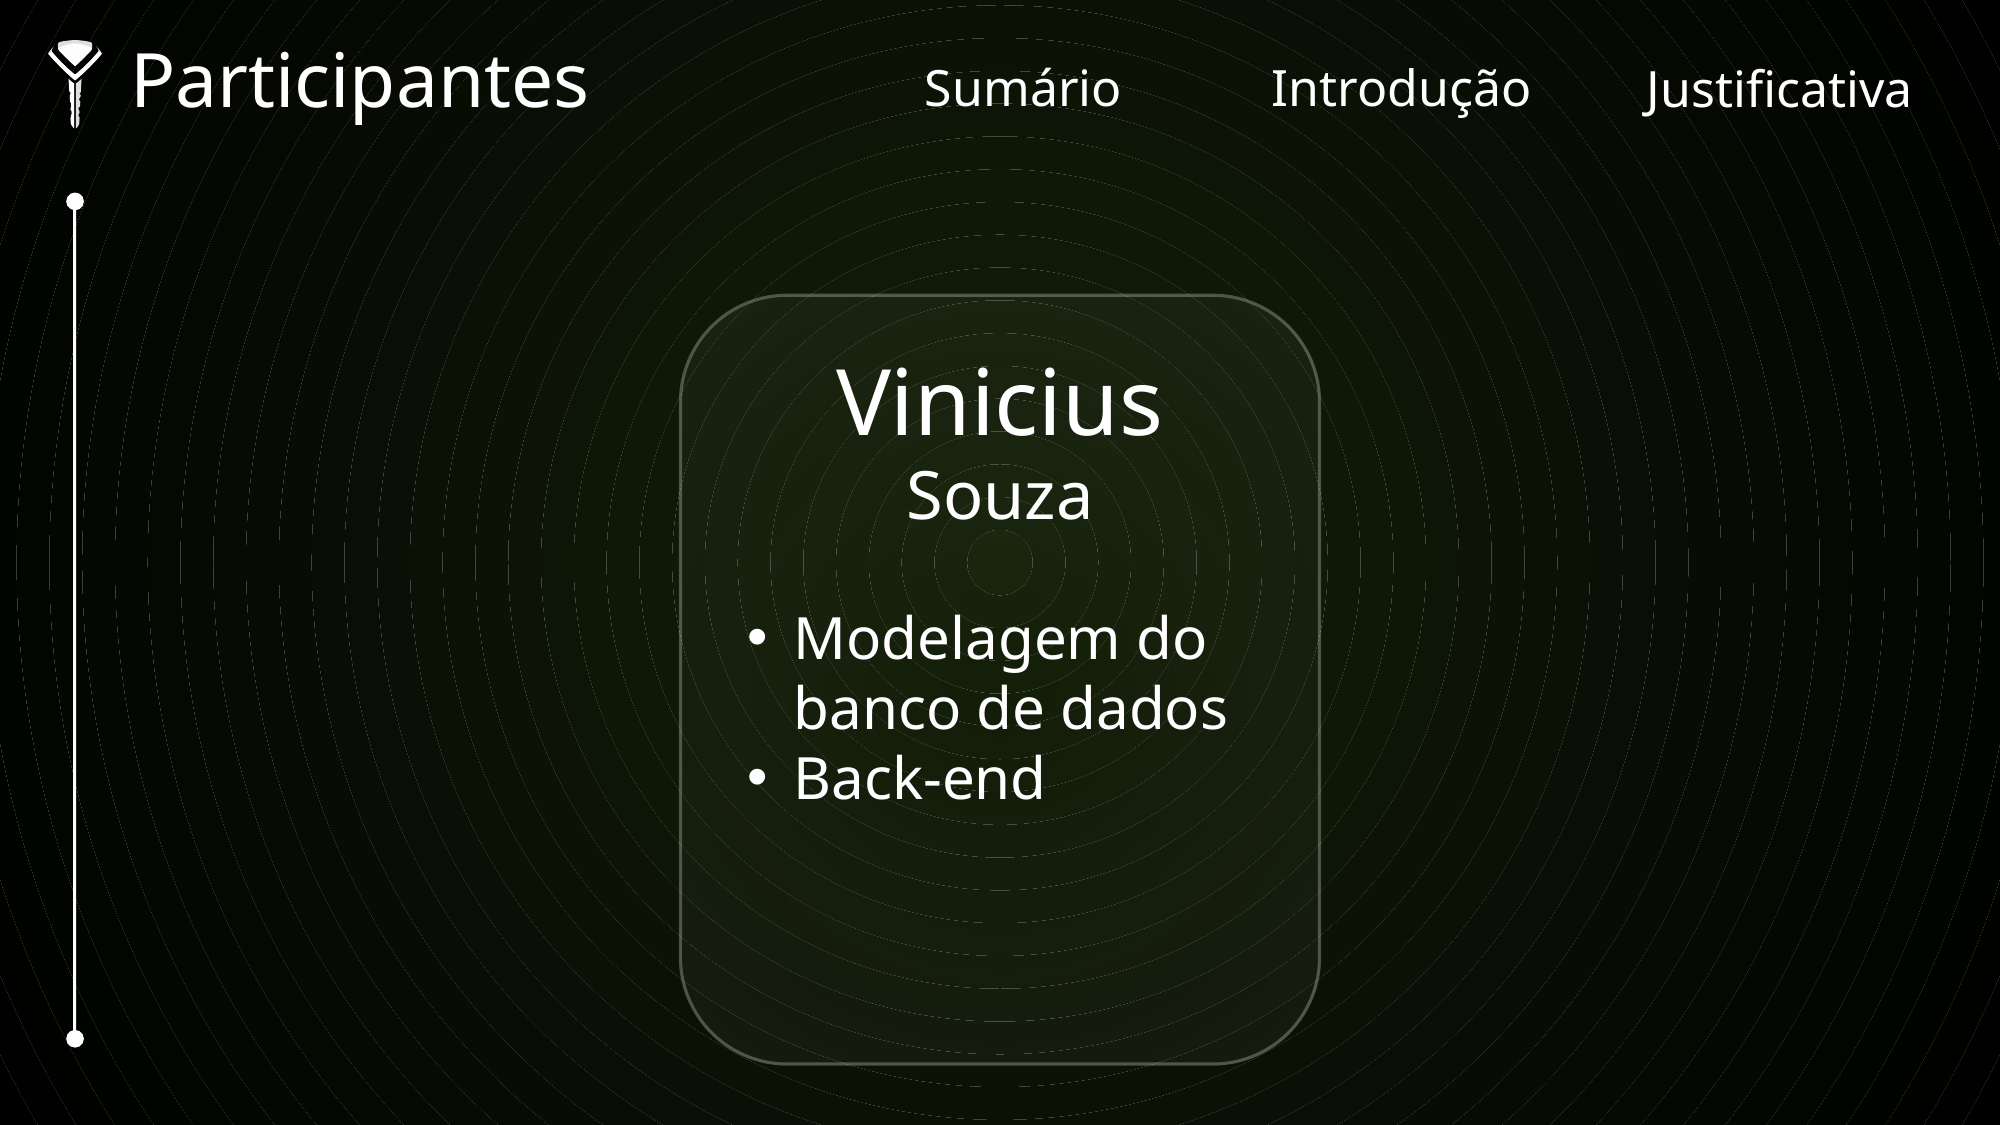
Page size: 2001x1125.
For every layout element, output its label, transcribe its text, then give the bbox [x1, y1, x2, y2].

text_box [72, 200, 78, 1040]
text_box Participantes [115, 25, 774, 131]
text_box [64, 1029, 86, 1050]
text_box Justificativa [1579, 50, 1980, 125]
text_box Sumário [823, 48, 1224, 124]
picture [47, 40, 103, 129]
text_box [64, 190, 86, 212]
text_box Introdução [1201, 49, 1602, 125]
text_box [679, 294, 1321, 1065]
